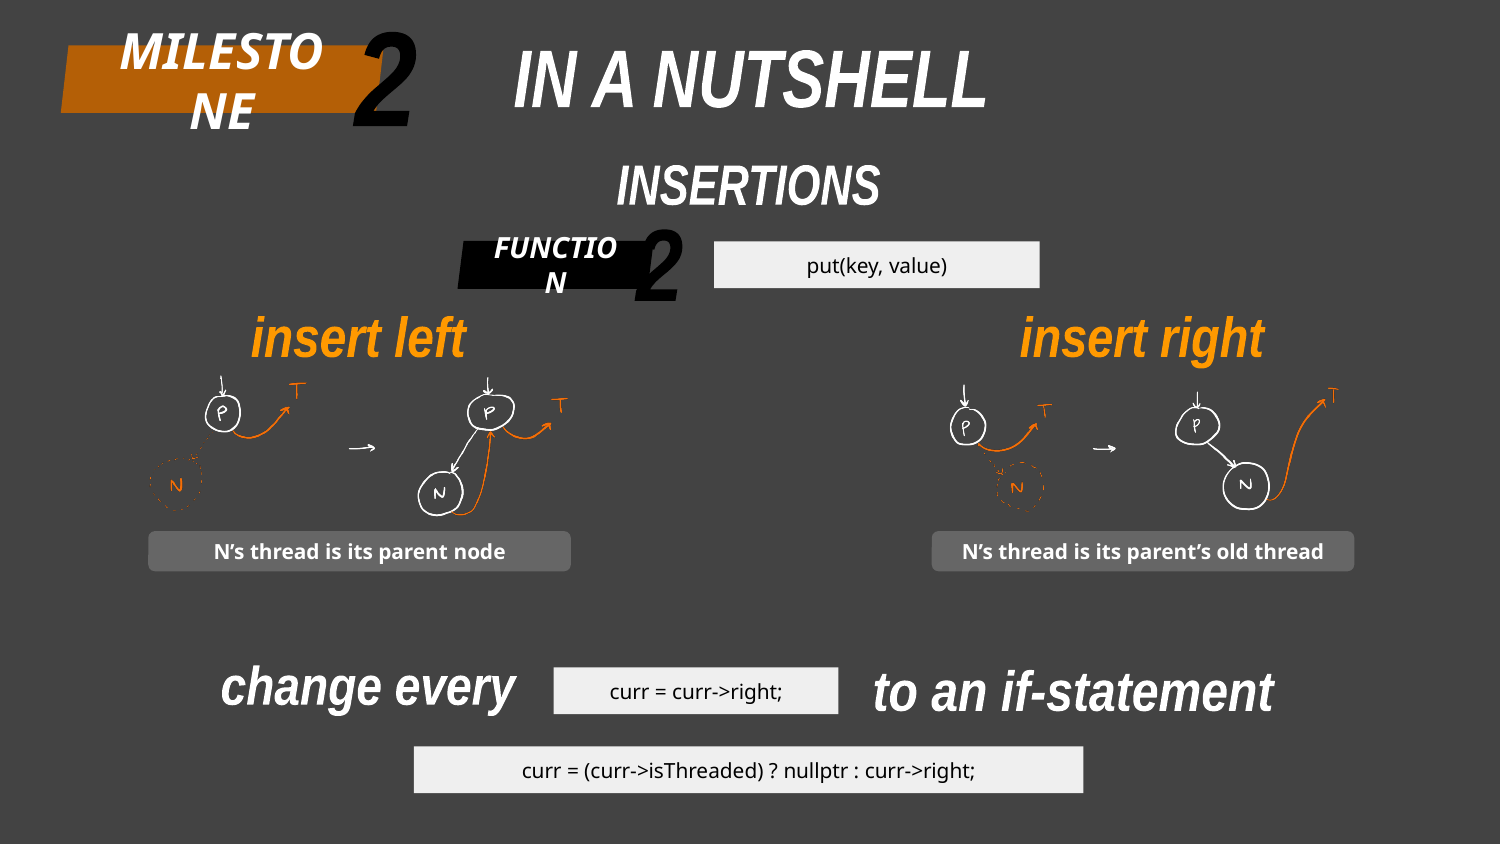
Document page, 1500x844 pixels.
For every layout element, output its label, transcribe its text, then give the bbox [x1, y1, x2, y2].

picture [934, 370, 1352, 522]
text_box N’s thread is its parent node [148, 533, 571, 572]
picture [145, 368, 574, 525]
text_box FUNCTION [457, 240, 654, 289]
text_box MILESTONE [60, 45, 384, 113]
text_box put(key, value) [714, 241, 1040, 289]
text_box curr = curr->right; [553, 667, 839, 715]
text_box N’s thread is its parent’s old thread [931, 531, 1355, 572]
text_box curr = (curr->isThreaded) ? nullptr : curr->right; [413, 746, 1084, 794]
